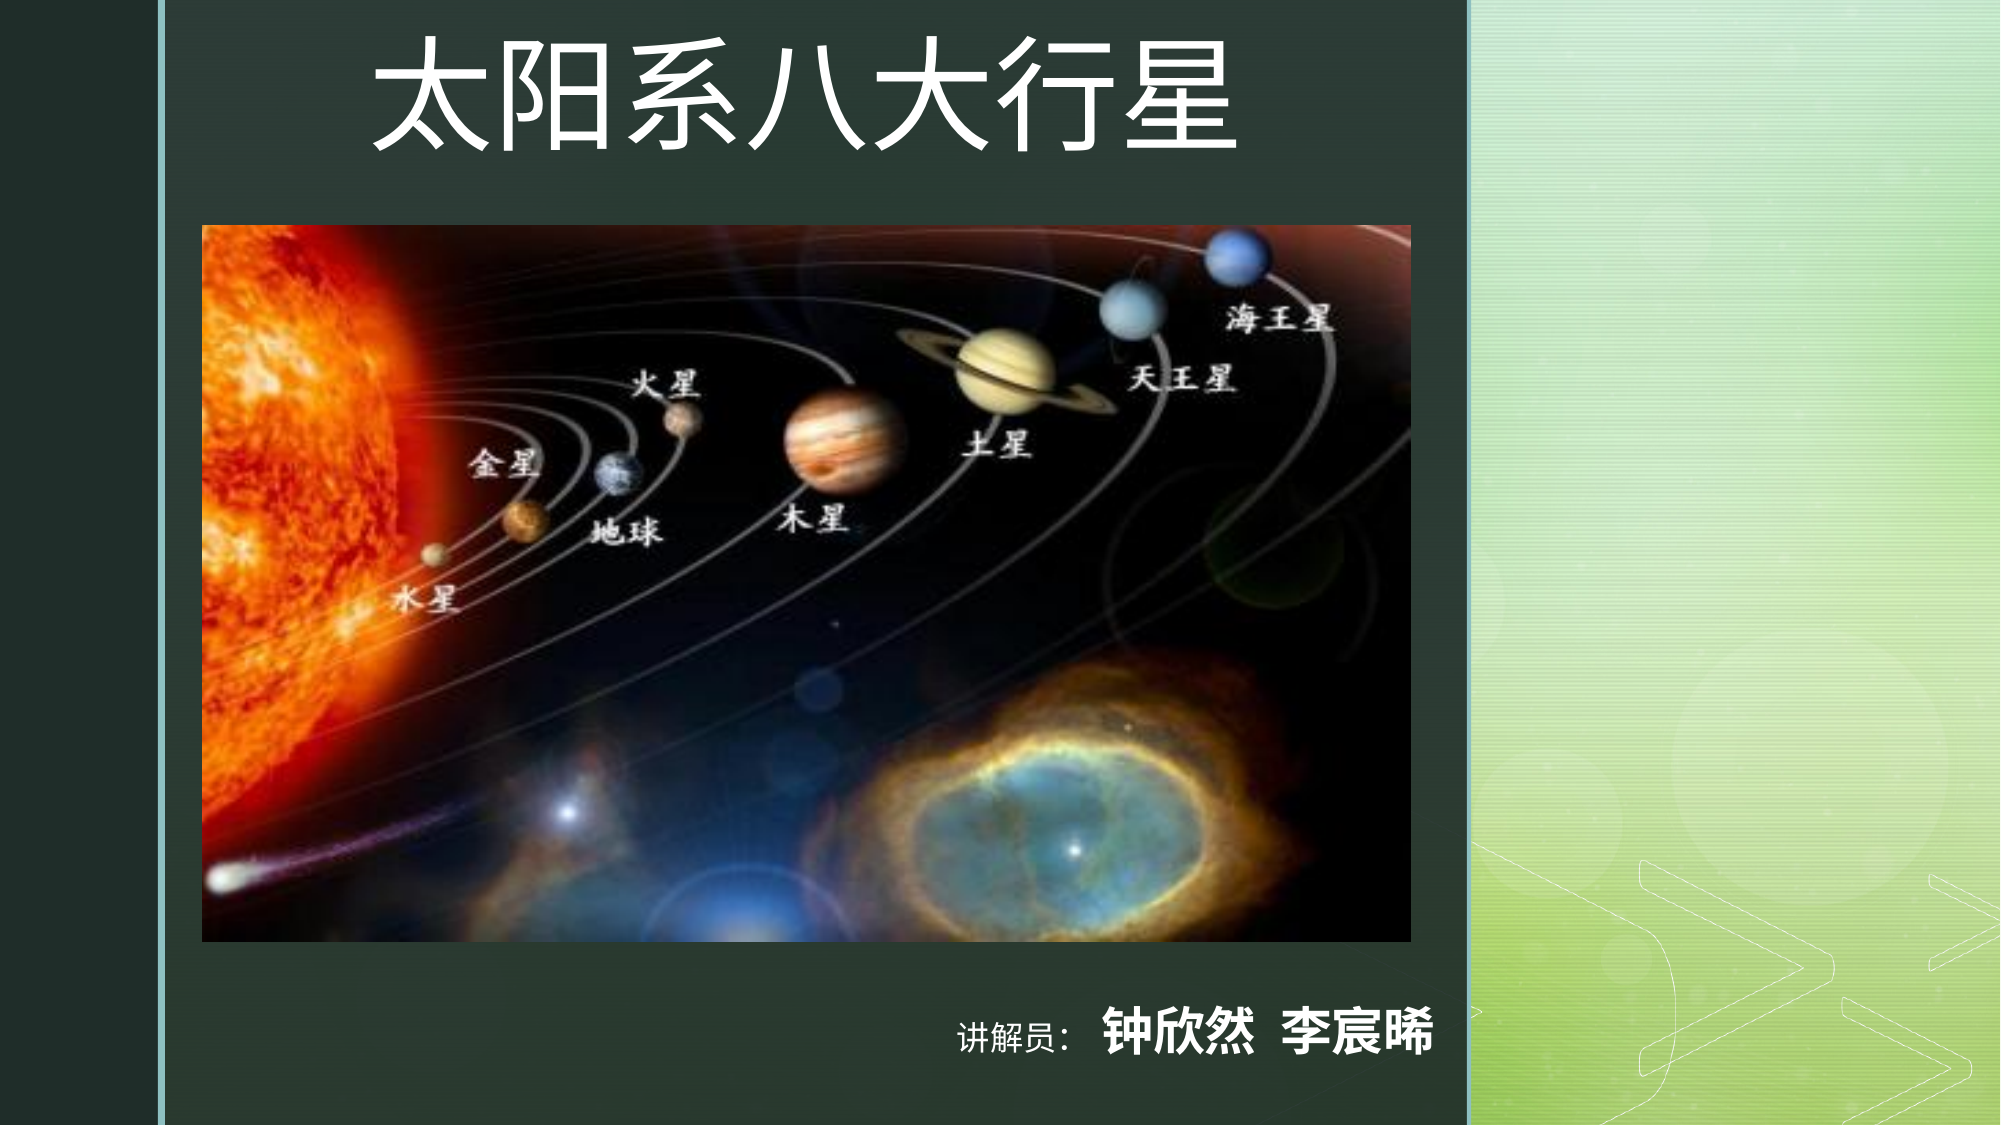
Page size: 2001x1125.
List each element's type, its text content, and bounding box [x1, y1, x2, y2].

picture [1472, 0, 2001, 1125]
subtitle 讲解员： 钟欣然 李宸晞 [571, 985, 1451, 1069]
title 太阳系八大行星 [353, 25, 1259, 225]
picture [202, 225, 1411, 943]
